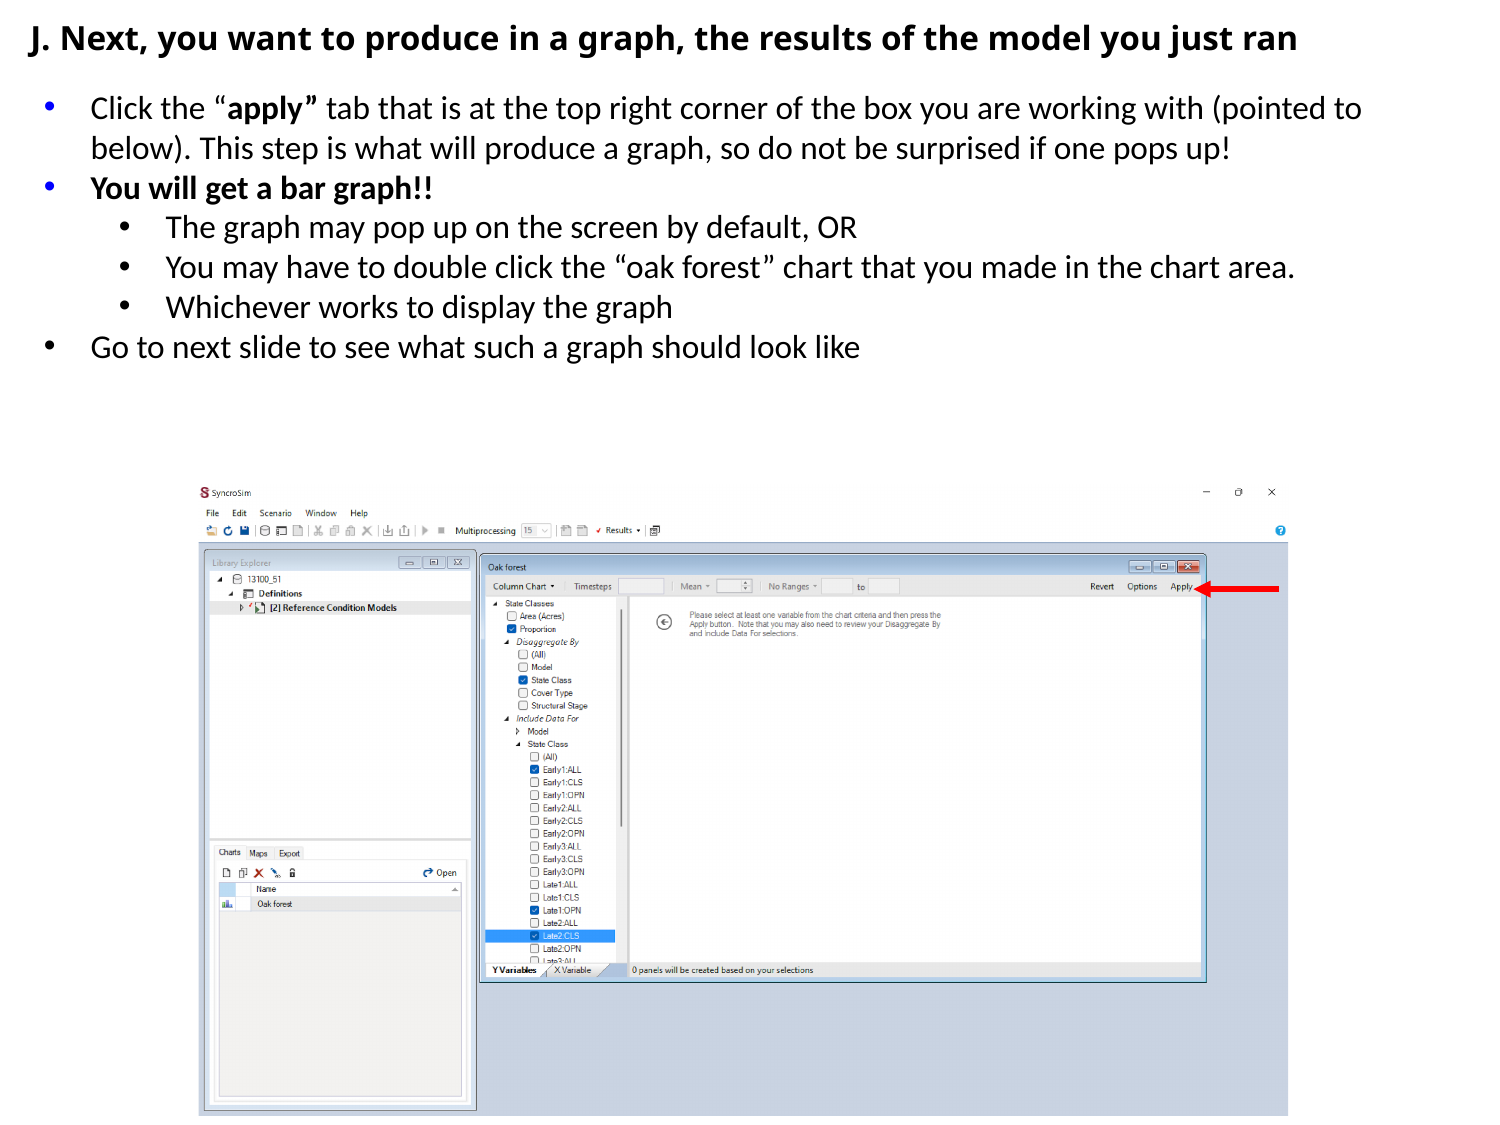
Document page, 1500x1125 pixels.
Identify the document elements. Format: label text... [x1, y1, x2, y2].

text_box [198, 484, 1289, 1116]
text_box Click the “apply” tab that is at the top right corner of the box you are working with (pointed to below). This step is what will produce a graph, so do not be surprised if one pops up! You will get a bar graph!! The graph may pop up on the screen by default, OR You may have to double click the “oak forest” chart that you made in the chart area. Whichever works to display the graph Go to next slide to see what such a graph should look like [28, 78, 1485, 413]
text_box J. Next, you want to produce in a graph, the results of the model you just ran [15, 9, 1421, 65]
